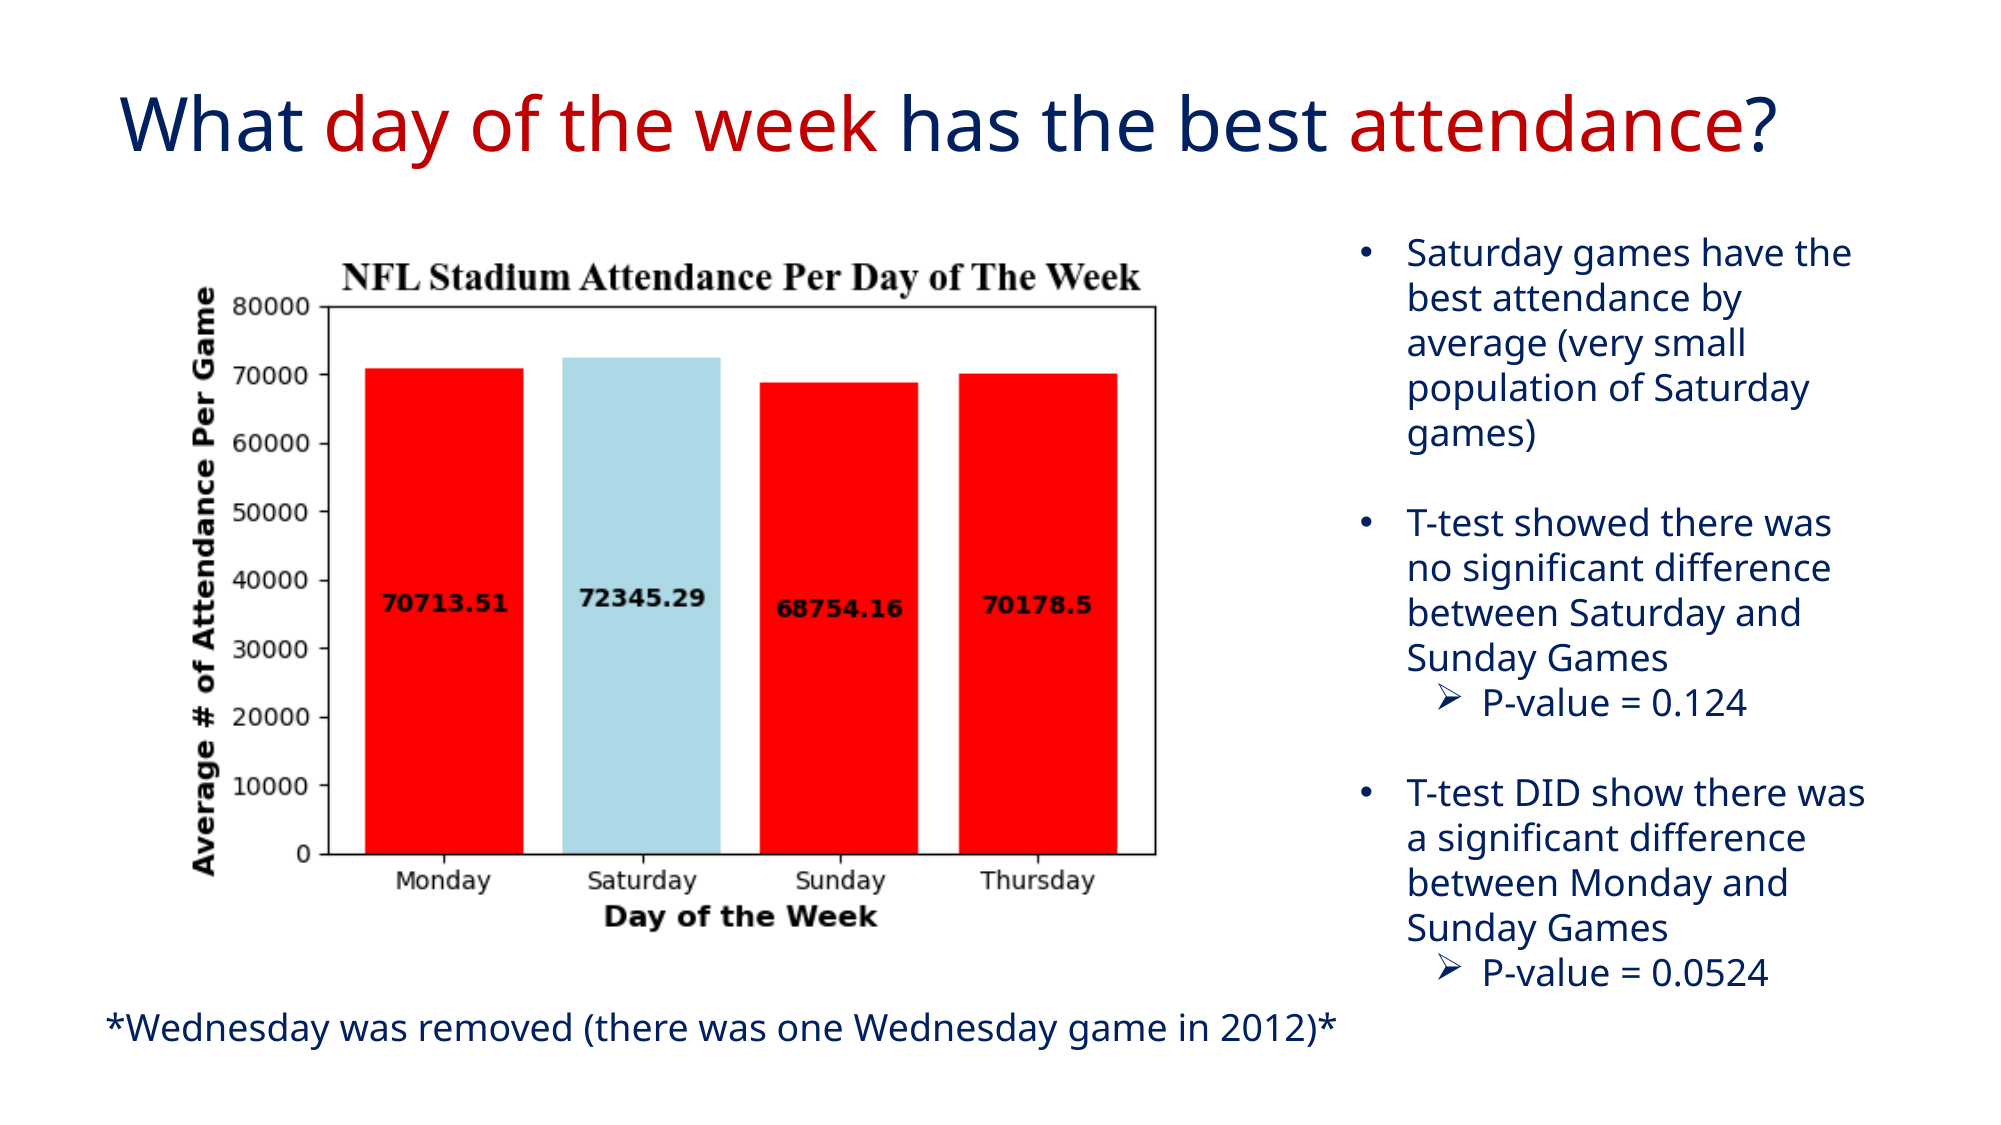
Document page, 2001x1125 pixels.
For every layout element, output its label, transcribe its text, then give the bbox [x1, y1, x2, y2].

picture [177, 246, 1171, 951]
text_box *Wednesday was removed (there was one Wednesday game in 2012)* [90, 996, 1367, 1057]
text_box What day of the week has the best attendance? [104, 69, 1822, 174]
text_box Saturday games have the best attendance by average (very small population of Saturday games) T-test showed there was no significant difference between Saturday and Sunday Games P-value = 0.124 T-test DID show there was a significant difference between Monday and Sunday Games P-value = 0.0524 [1345, 221, 1892, 1092]
